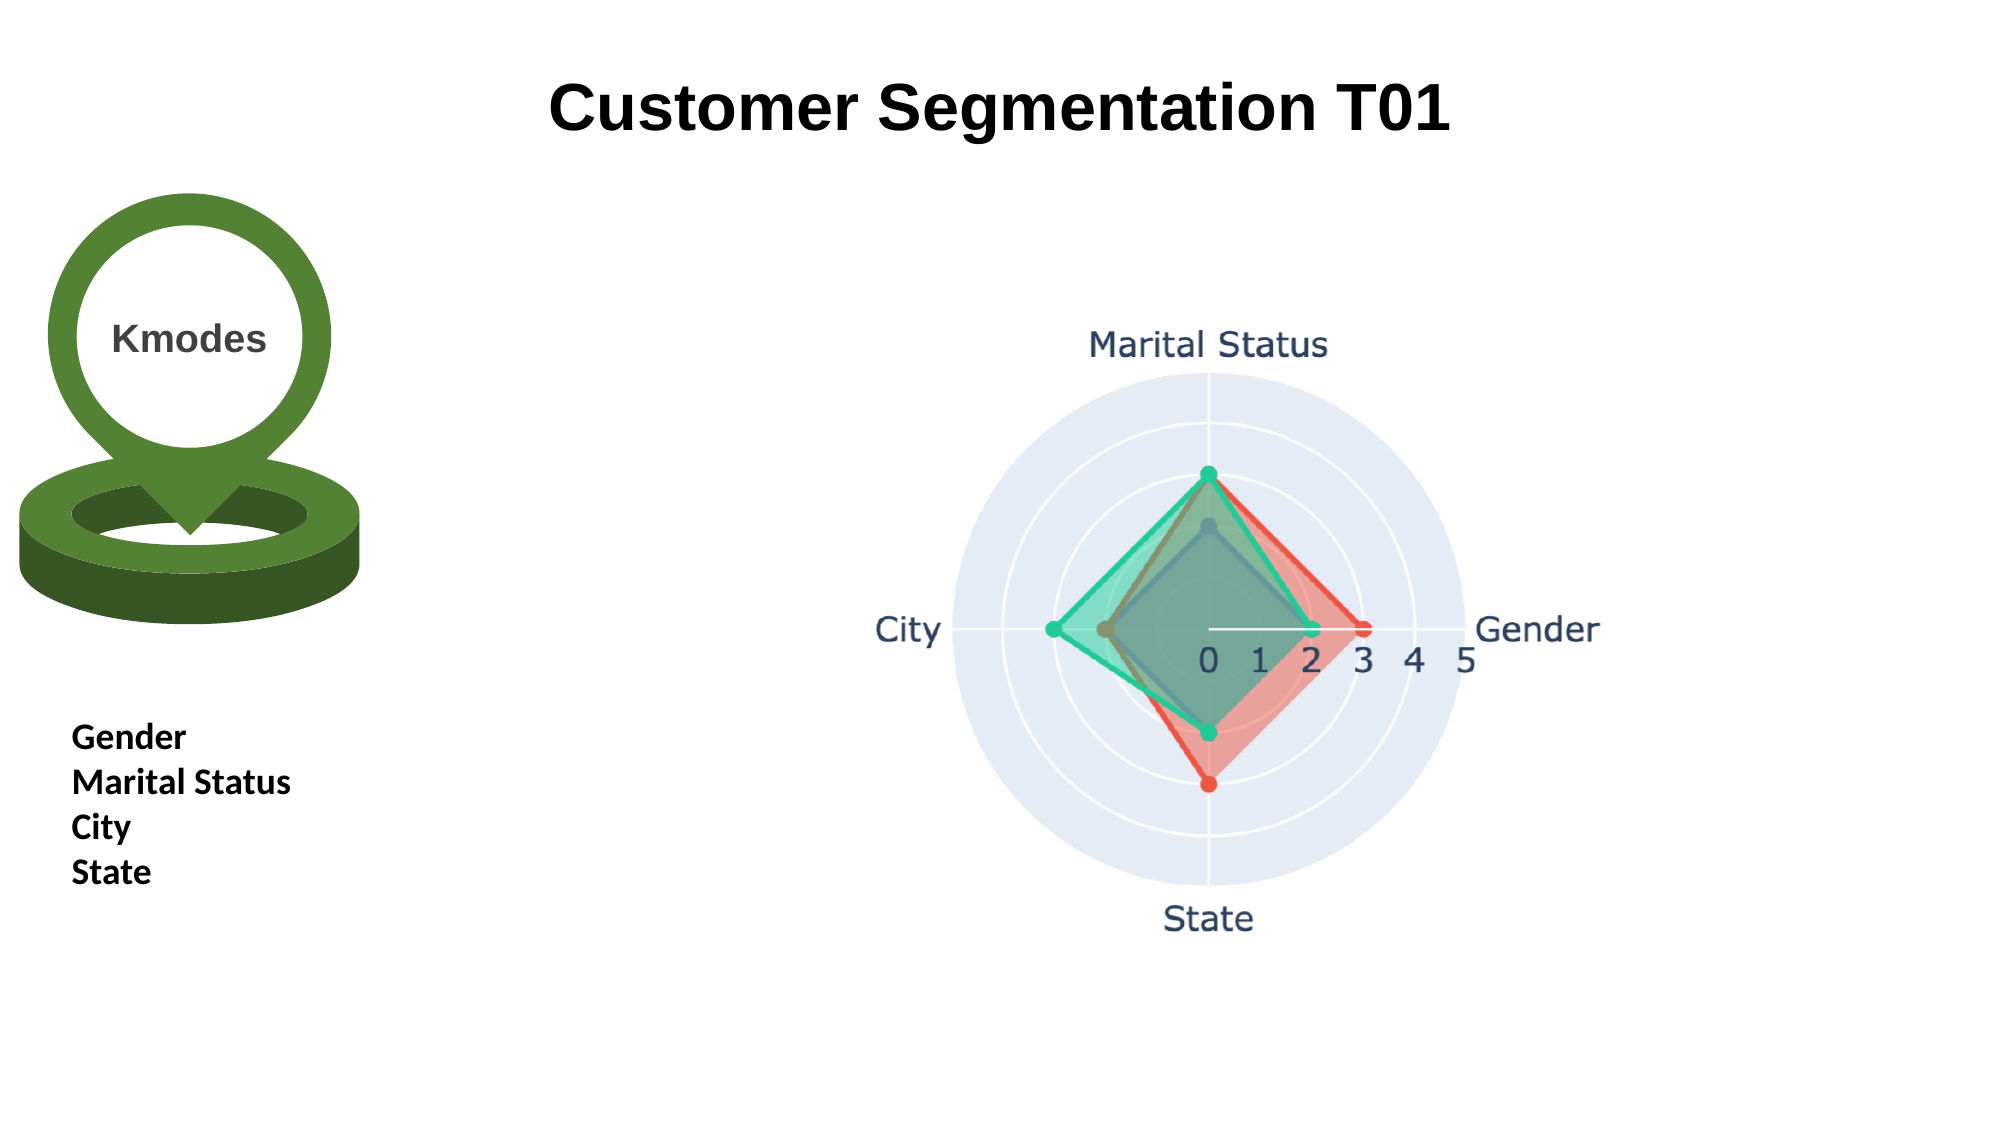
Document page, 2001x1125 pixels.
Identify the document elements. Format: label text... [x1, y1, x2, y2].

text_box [19, 452, 360, 625]
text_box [48, 192, 331, 478]
text_box Gender Marital Status City State [56, 704, 360, 900]
picture [761, 239, 1715, 1009]
text_box Customer Segmentation T01 [0, 65, 2000, 145]
